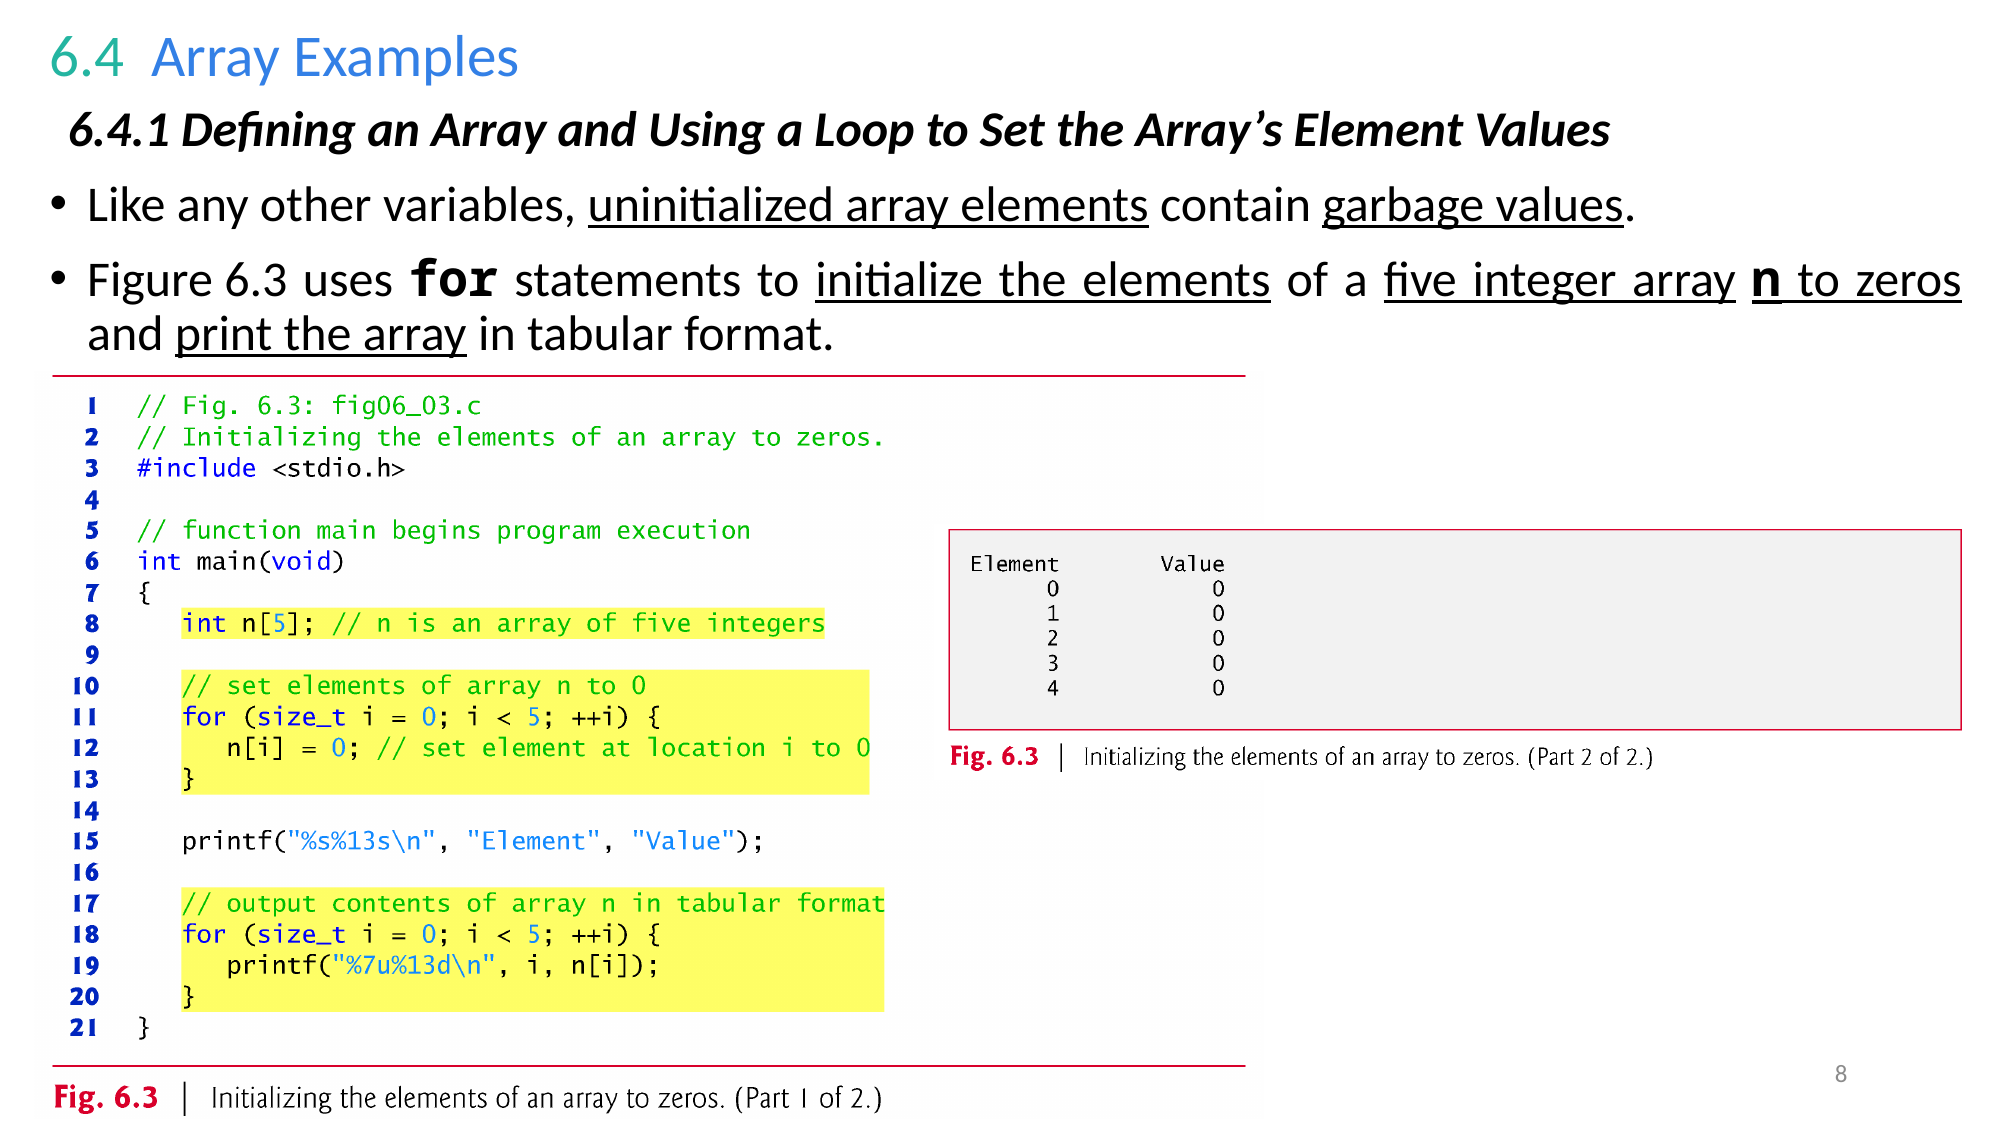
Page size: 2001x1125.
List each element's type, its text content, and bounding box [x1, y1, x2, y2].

title 6.4 Array Examples [34, 17, 1760, 96]
slide_number 8 [1412, 1042, 1863, 1103]
picture [34, 371, 1977, 1119]
list 6.4.1 Defining an Array and Using a Loop to Set the Array’s Element Values Like any other variables, uninitialized array elements contain garbage values. Figure 6.3 uses for statements to initialize the elements of a five integer array n to zeros and print the array in tabular format. [34, 96, 1977, 495]
